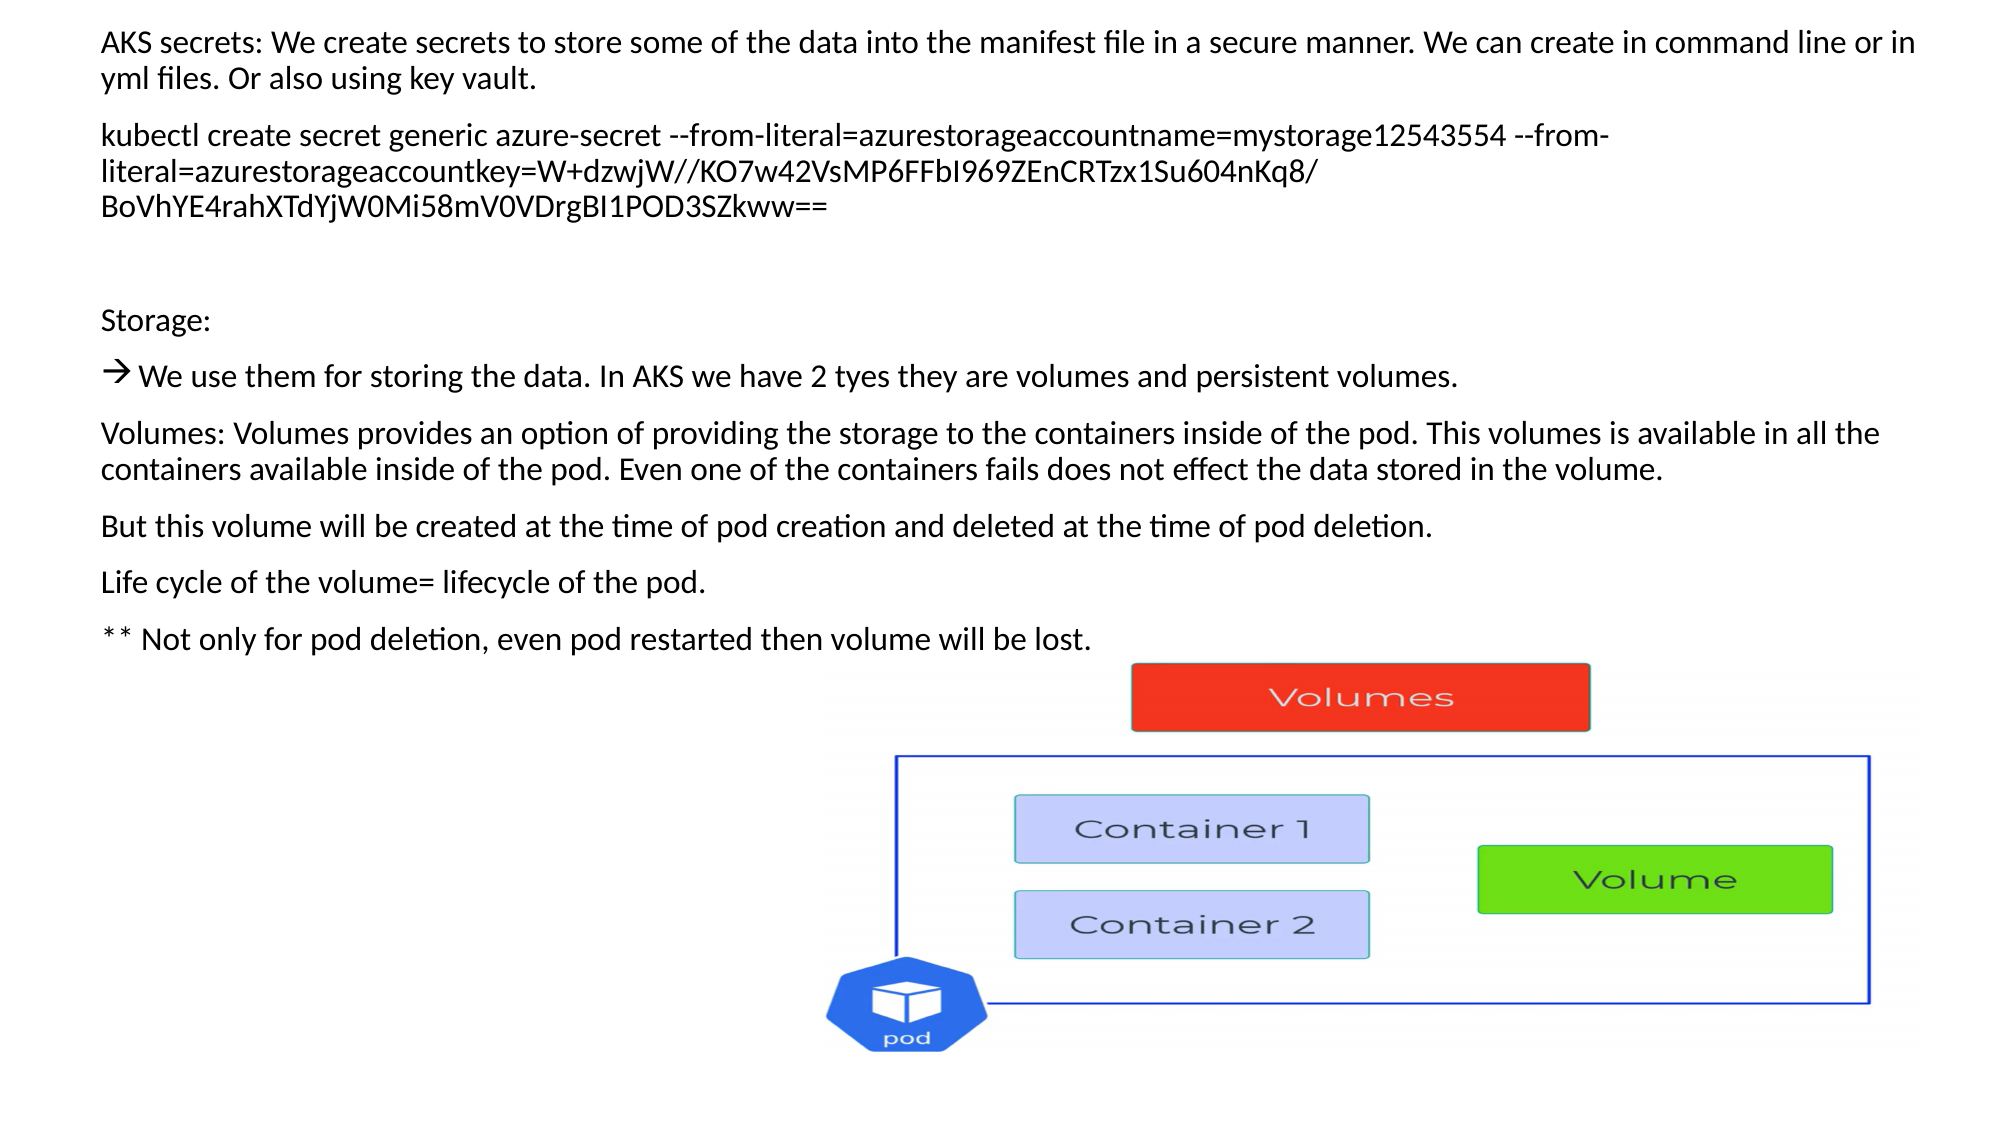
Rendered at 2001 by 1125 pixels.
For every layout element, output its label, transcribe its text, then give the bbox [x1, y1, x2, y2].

list AKS secrets: We create secrets to store some of the data into the manifest file in a secure manner. We can create in command line or in yml files. Or also using key vault. kubectl create secret generic azure-secret --from-literal=azurestorageaccountname=mystorage12543554 --from-literal=azurestorageaccountkey=W+dzwjW//KO7w42VsMP6FFbI969ZEnCRTzx1Su604nKq8/BoVhYE4rahXTdYjW0Mi58mV0VDrgBI1POD3SZkww== Storage: We use them for storing the data. In AKS we have 2 tyes they are volumes and persistent volumes. Volumes: Volumes provides an option of providing the storage to the containers inside of the pod. This volumes is available in all the containers available inside of the pod. Even one of the containers fails does not effect the data stored in the volume. But this volume will be created at the time of pod creation and deleted at the time of pod deletion. Life cycle of the volume= lifecycle of the pod. ** Not only for pod deletion, even pod restarted then volume will be lost. [85, 17, 1942, 1078]
picture [822, 658, 1927, 1055]
